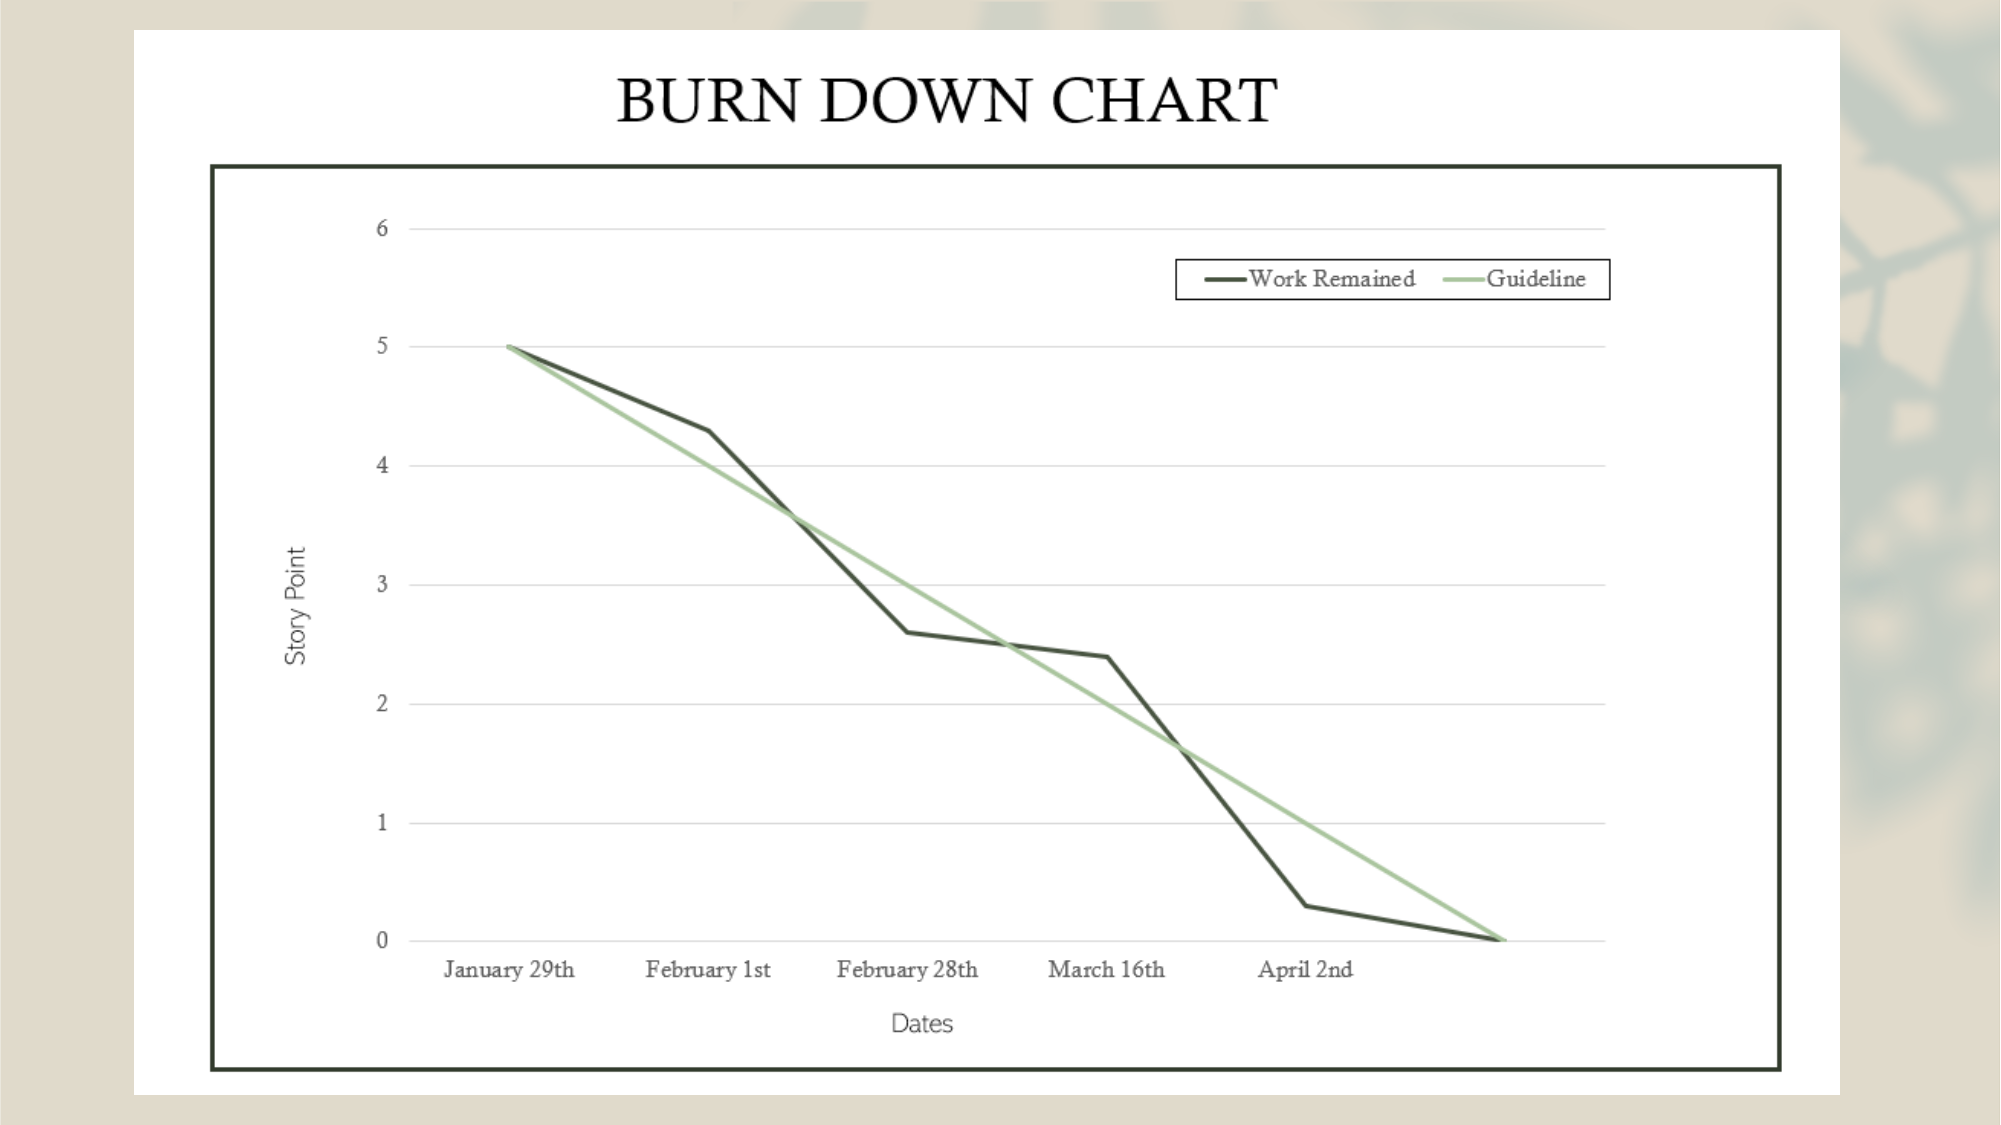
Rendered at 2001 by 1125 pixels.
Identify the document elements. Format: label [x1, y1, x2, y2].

picture [134, 30, 1840, 1095]
text_box [0, 0, 732, 1125]
text_box [732, 0, 2000, 1125]
